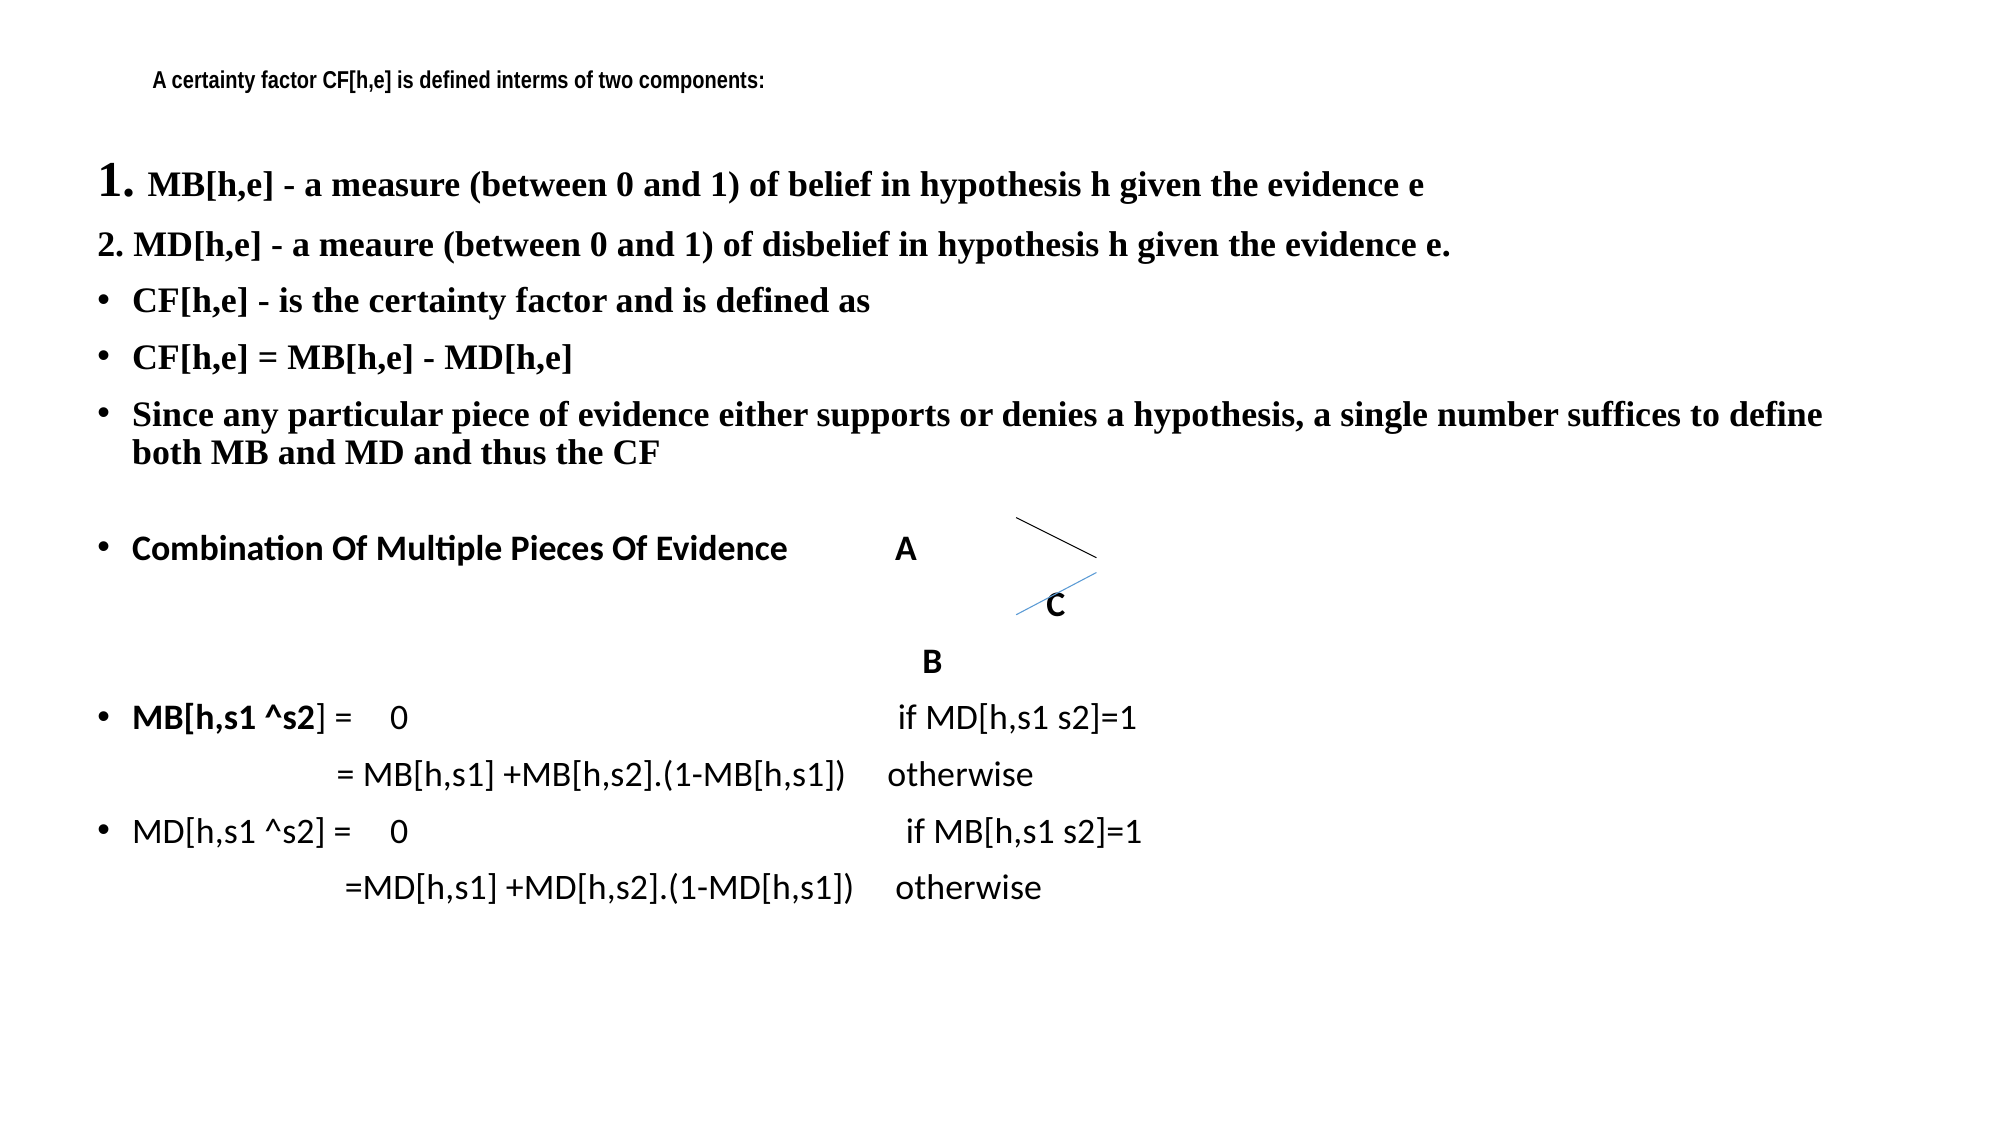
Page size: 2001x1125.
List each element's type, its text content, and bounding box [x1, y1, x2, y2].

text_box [1016, 517, 1097, 558]
title A certainty factor CF[h,e] is defined interms of two components: [137, 59, 1863, 102]
list 1. MB[h,e] - a measure (between 0 and 1) of belief in hypothesis h given the evidence e 2. MD[h,e] - a meaure (between 0 and 1) of disbelief in hypothesis h given the evidence e. CF[h,e] - is the certainty factor and is defined as CF[h,e] = MB[h,e] - MD[h,e] Since any particular piece of evidence either supports or denies a hypothesis, a single number suffices to define both MB and MD and thus the CF Combination Of Multiple Pieces Of Evidence A C B MB[h,s1 ^s2] = 0 if MD[h,s1 s2]=1 = MB[h,s1] +MB[h,s2].(1-MB[h,s1]) otherwise MD[h,s1 ^s2] = 0 if MB[h,s1 s2]=1 =MD[h,s1] +MD[h,s2].(1-MD[h,s1]) otherwise [82, 145, 1863, 1014]
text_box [1016, 572, 1097, 615]
